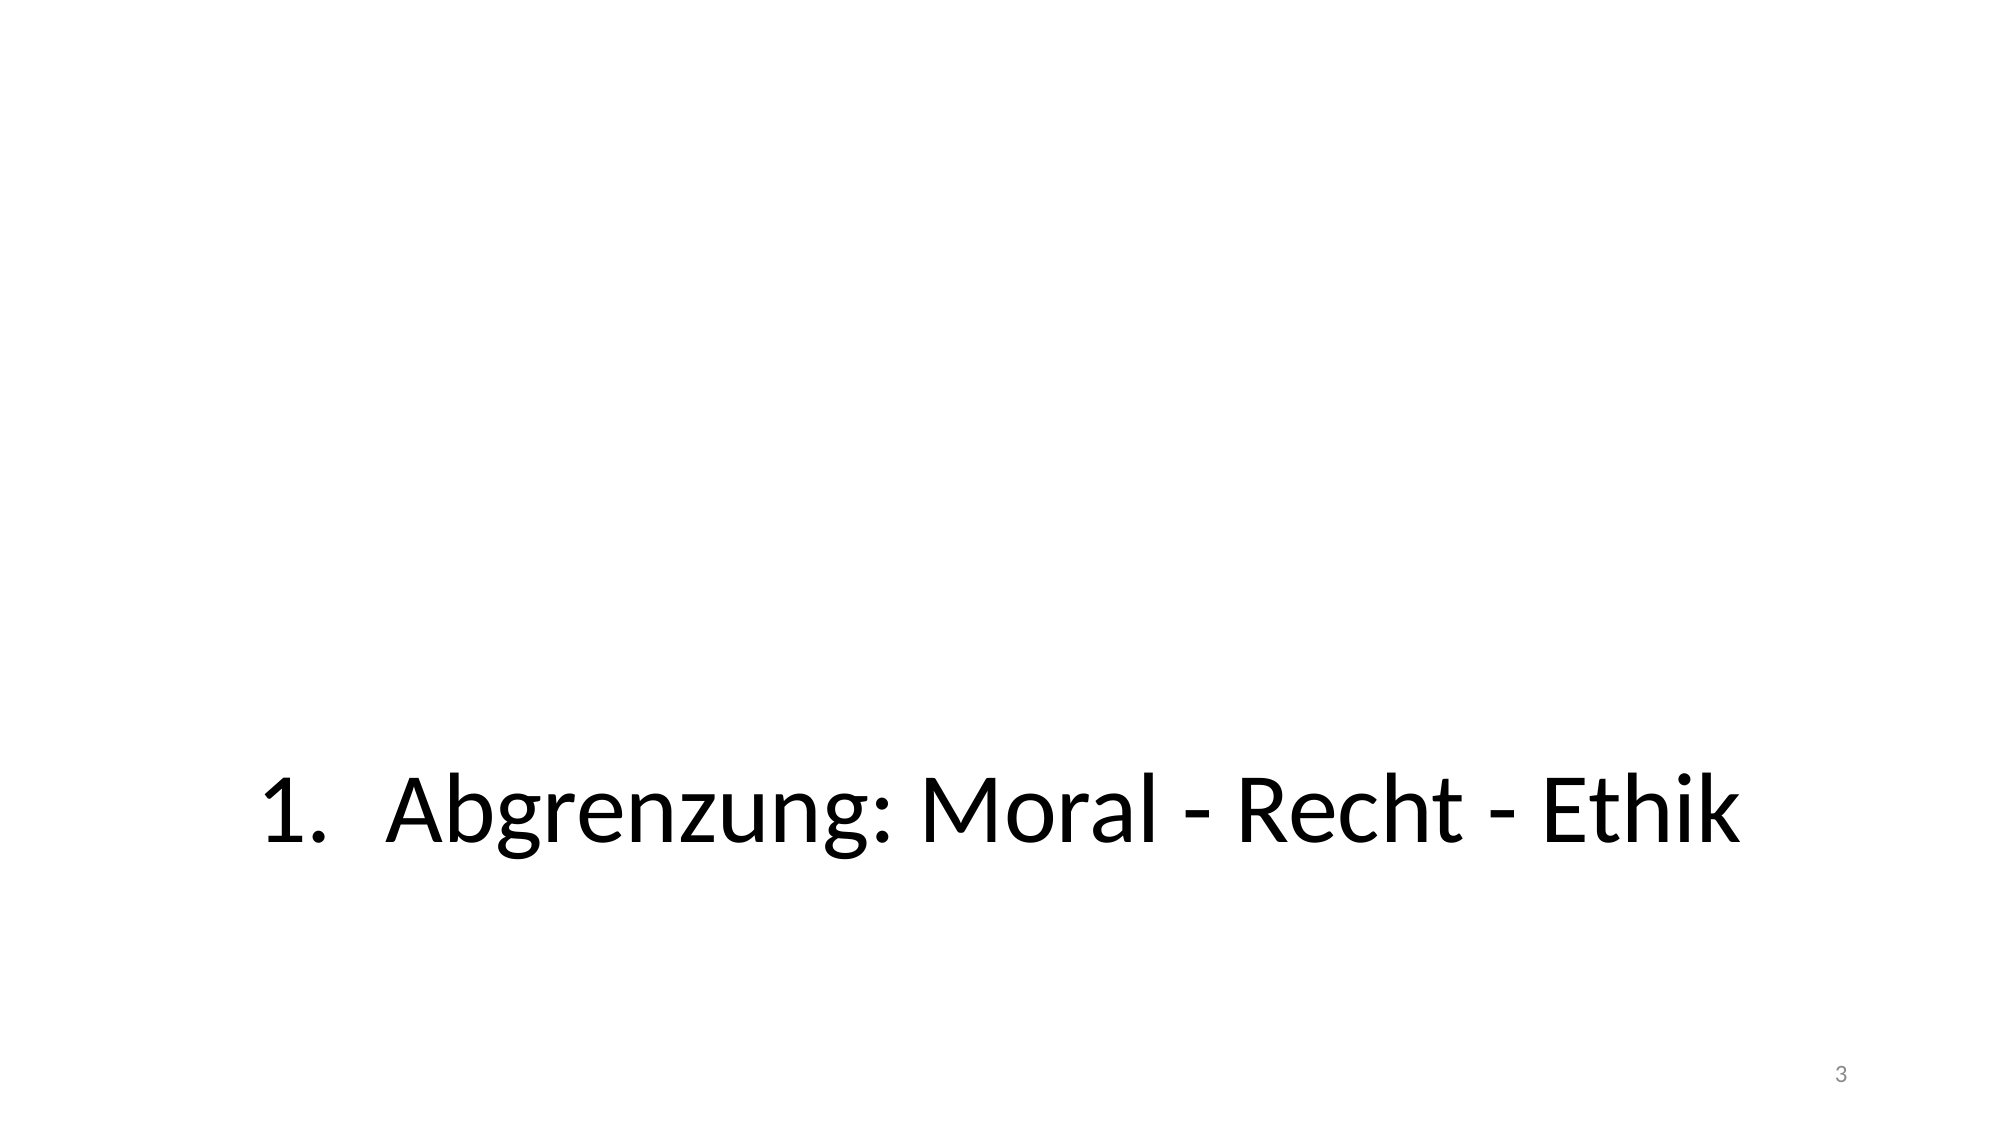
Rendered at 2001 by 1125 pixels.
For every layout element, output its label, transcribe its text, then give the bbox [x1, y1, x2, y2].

slide_number 3 [1412, 1042, 1863, 1103]
list Abgrenzung: Moral - Recht - Ethik [137, 748, 1863, 995]
